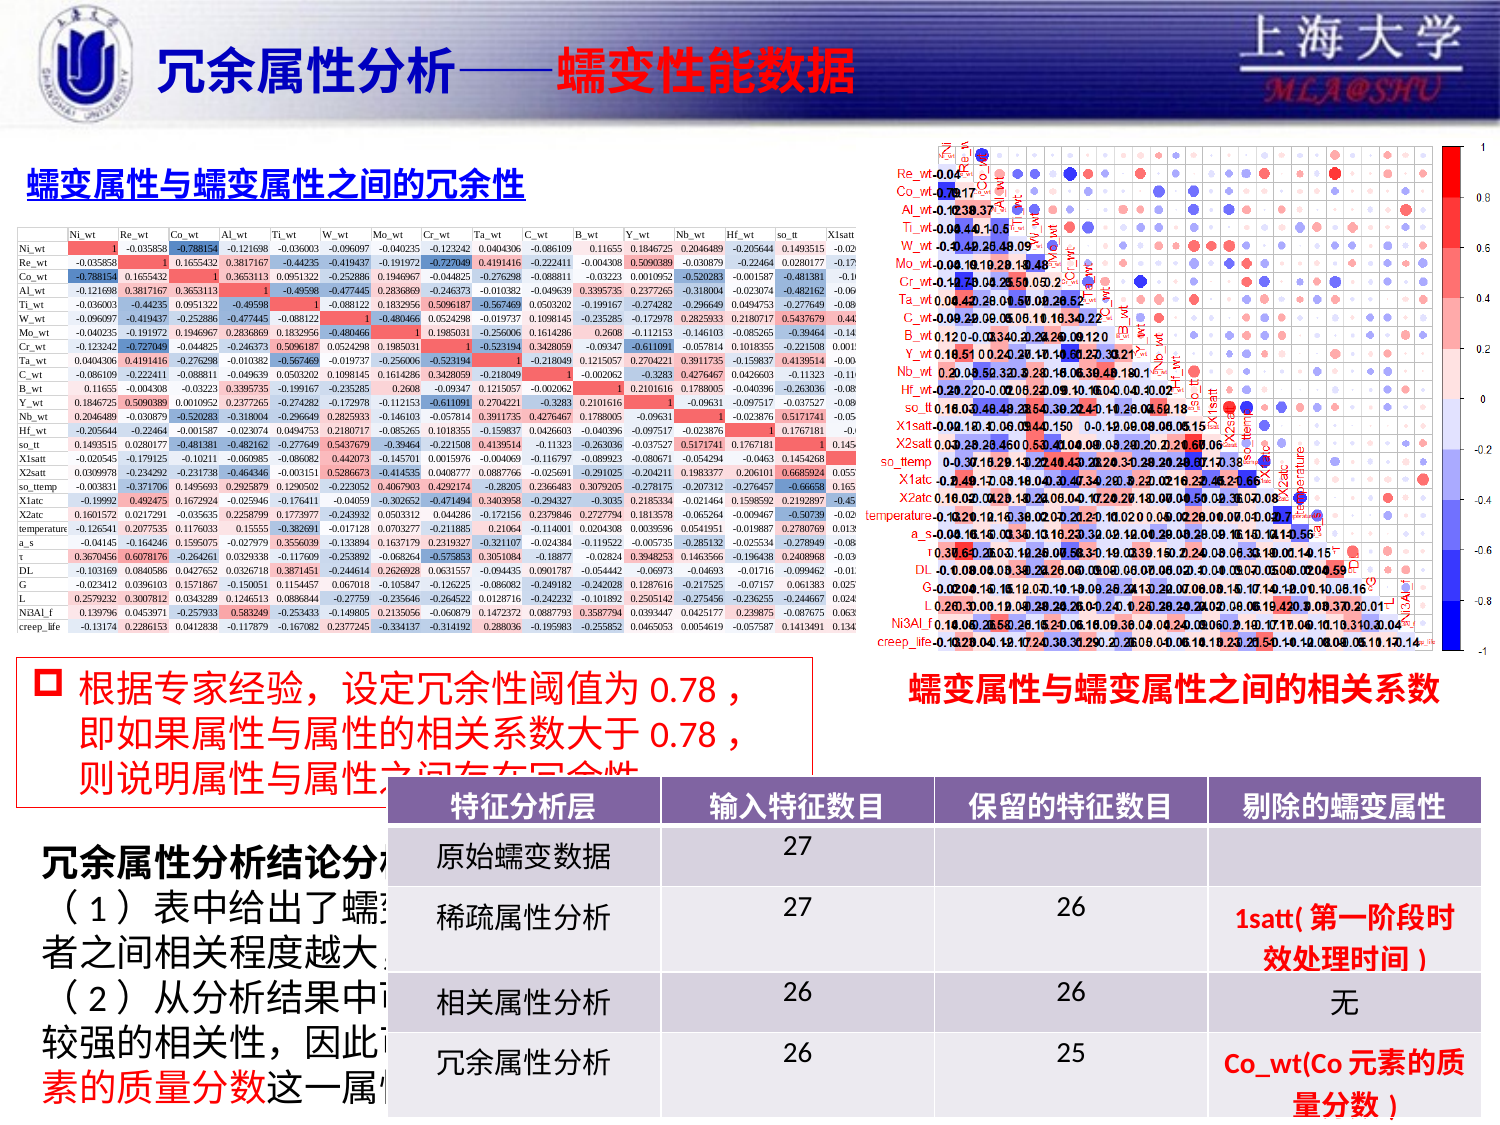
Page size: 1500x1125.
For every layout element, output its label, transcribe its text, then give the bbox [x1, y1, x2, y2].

table_cell 26 [662, 973, 934, 1032]
table_cell 1satt(第一阶段时效处理时间) [1209, 887, 1481, 971]
table_cell 冗余属性分析 [388, 1033, 660, 1117]
table_cell 27 [662, 887, 934, 971]
table_cell [935, 828, 1207, 886]
text_box 蠕变属性与蠕变属性之间的冗余性 [0, 155, 571, 218]
table_header 保留的特征数目 [935, 777, 1207, 823]
table_cell 原始蠕变数据 [388, 828, 660, 886]
table_header 特征分析层 [388, 777, 660, 823]
table_header 剔除的蠕变属性 [1209, 777, 1481, 823]
text_box 蠕变属性与蠕变属性之间的相关系数 [880, 665, 1469, 716]
table_cell 26 [935, 887, 1207, 971]
table_cell 26 [662, 1033, 934, 1117]
table_header 输入特征数目 [662, 777, 934, 823]
table_cell 27 [662, 828, 934, 886]
table_cell 稀疏属性分析 [388, 887, 660, 971]
picture [0, 0, 1500, 1125]
title 冗余属性分析——蠕变性能数据 [141, 12, 1492, 126]
text_box 根据专家经验，设定冗余性阈值为0.78，即如果属性与属性的相关系数大于0.78，则说明属性与属性之间存在冗余性。 [16, 657, 813, 808]
table_cell Co_wt(Co元素的质量分数) [1209, 1033, 1481, 1117]
table_cell 26 [935, 973, 1207, 1032]
table_cell 无 [1209, 973, 1481, 1032]
table_cell [1209, 828, 1481, 886]
text_box 冗余属性分析结论分析： （1）表中给出了蠕变属性与属性之间的相关系数，相关系数的绝对值越大，表明两者之间相关程度越大，两属性之间存在冗余性。 （2）从分析结果中可以看出，Ni和Co元素质量分数之间的相关系数为0.788，存在较强的相关性，因此可以认为二者之间可能存在冗余性。经过冗余属性分析后，Co元素的质量分数这一属性被剔除，最终保留了25个属性。 [26, 831, 1468, 1125]
table_cell 25 [935, 1033, 1207, 1117]
table_cell 相关属性分析 [388, 973, 660, 1032]
